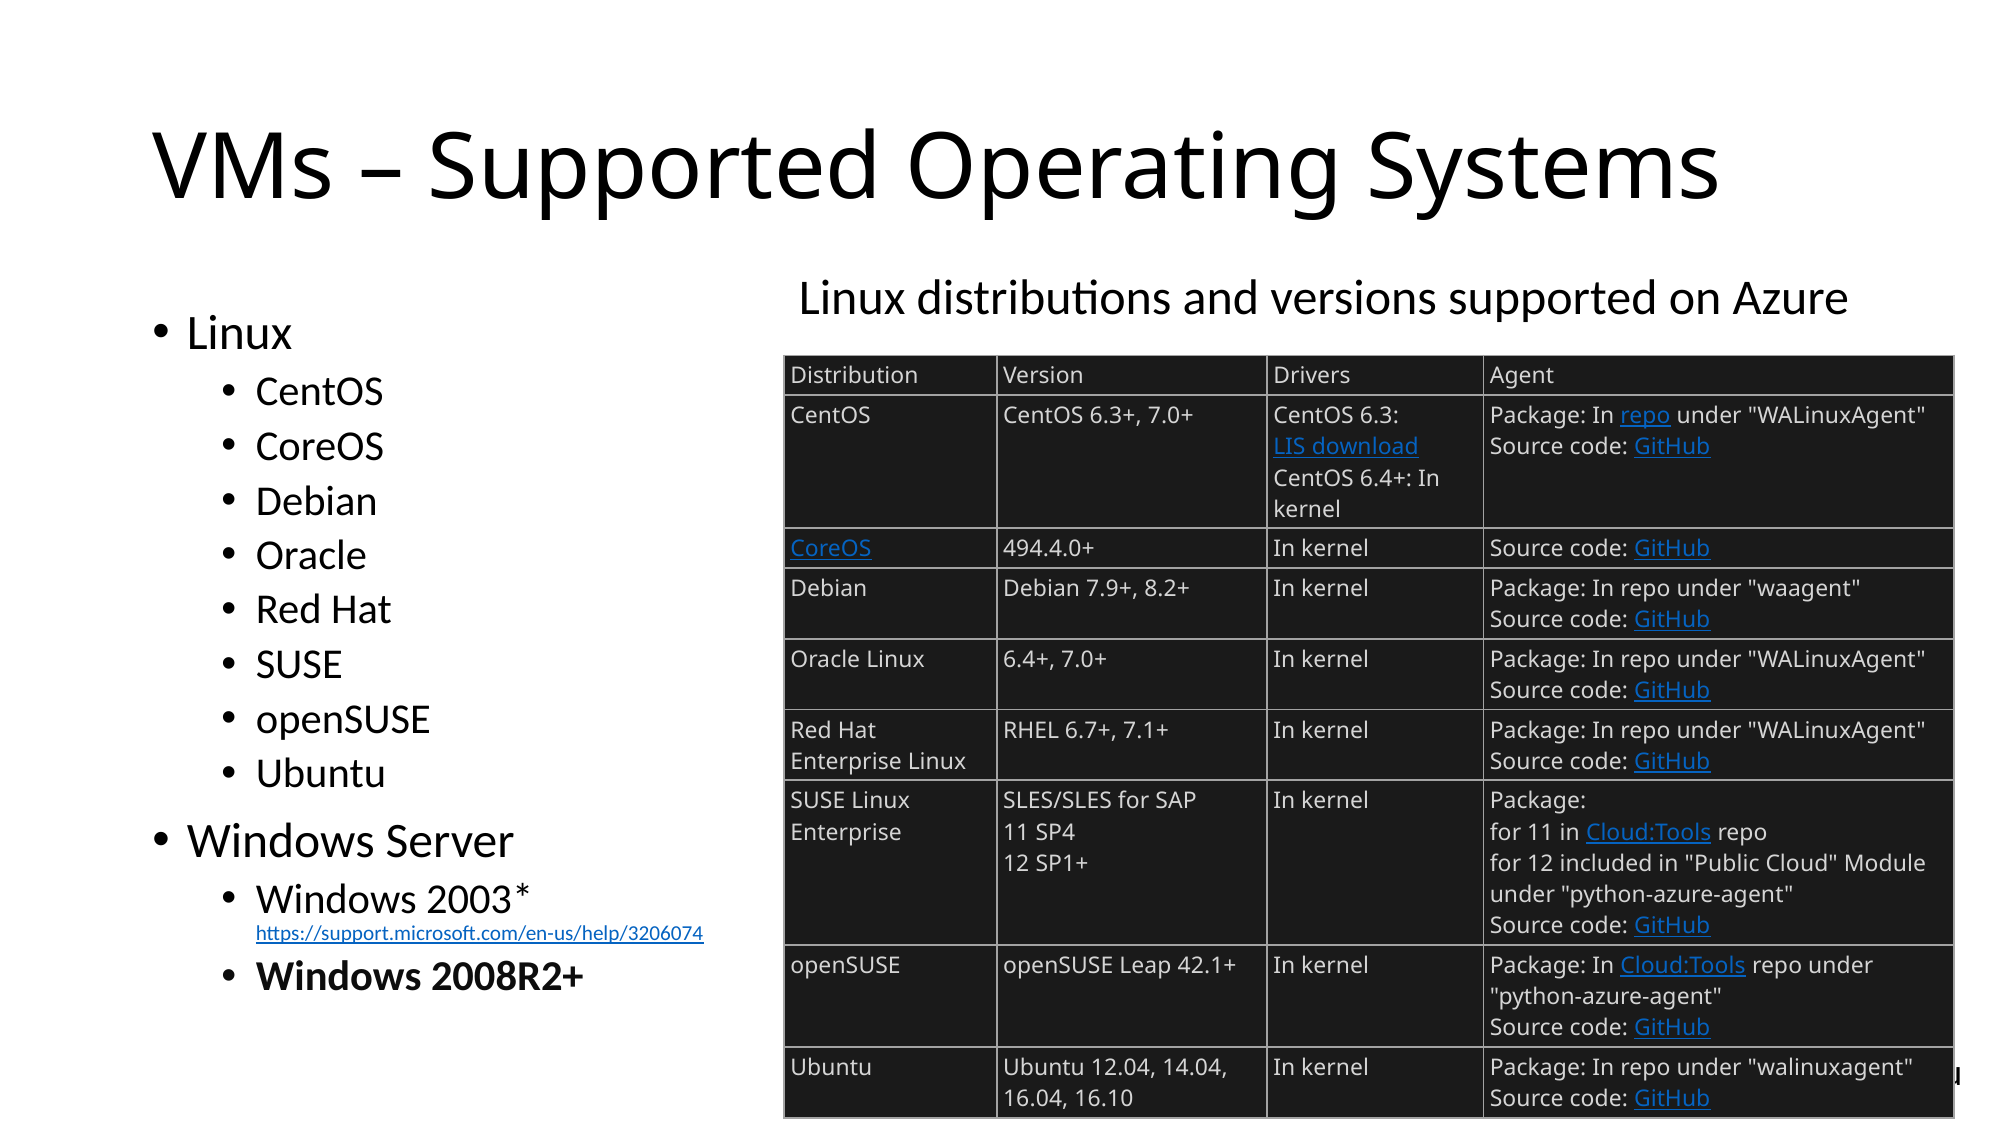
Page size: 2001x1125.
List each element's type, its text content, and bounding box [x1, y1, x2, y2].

table_cell Package: In repo under "walinuxagent" Source code: GitHub [1484, 1048, 1953, 1117]
table_cell CentOS 6.3: LIS download CentOS 6.4+: In kernel [1268, 396, 1483, 527]
table_cell CentOS 6.3+, 7.0+ [998, 396, 1266, 527]
table_cell 494.4.0+ [998, 529, 1266, 567]
table_cell Ubuntu [785, 1048, 996, 1117]
table_cell Package: In repo under "waagent" Source code: GitHub [1484, 569, 1953, 638]
table_cell Debian [785, 569, 996, 638]
table_cell In kernel [1268, 1048, 1483, 1117]
table_header Version [998, 356, 1266, 394]
table_cell openSUSE [785, 946, 996, 1046]
table_cell Source code: GitHub [1484, 529, 1953, 567]
table_cell 6.4+, 7.0+ [998, 640, 1266, 709]
table_cell In kernel [1268, 640, 1483, 709]
table_cell SLES/SLES for SAP 11 SP4 12 SP1+ [998, 781, 1266, 944]
table_cell Package: In repo under "WALinuxAgent" Source code: GitHub [1484, 710, 1953, 779]
table_cell In kernel [1268, 529, 1483, 567]
text_box Linux distributions and versions supported on Azure [784, 257, 2000, 333]
table_cell In kernel [1268, 710, 1483, 779]
table_cell In kernel [1268, 781, 1483, 944]
table_cell In kernel [1268, 569, 1483, 638]
table_cell SUSE Linux Enterprise [785, 781, 996, 944]
table_cell Package: In Cloud:Tools repo under "python-azure-agent" Source code: GitHub [1484, 946, 1953, 1046]
table_header Agent [1484, 356, 1953, 394]
table_cell In kernel [1268, 946, 1483, 1046]
table_cell CoreOS [785, 529, 996, 567]
table_header Distribution [785, 356, 996, 394]
table_cell Debian 7.9+, 8.2+ [998, 569, 1266, 638]
table_cell Oracle Linux [785, 640, 996, 709]
table_cell Package: In repo under "WALinuxAgent" Source code: GitHub [1484, 396, 1953, 527]
title VMs – Supported Operating Systems [137, 59, 1863, 278]
table_cell Red Hat Enterprise Linux [785, 710, 996, 779]
table_cell CentOS [785, 396, 996, 527]
table_cell Package: for 11 in Cloud:Tools repo for 12 included in "Public Cloud" Module under "python-azure-agent" Source code: GitHub [1484, 781, 1953, 944]
table_cell Package: In repo under "WALinuxAgent" Source code: GitHub [1484, 640, 1953, 709]
table_cell RHEL 6.7+, 7.1+ [998, 710, 1266, 779]
table_cell openSUSE Leap 42.1+ [998, 946, 1266, 1046]
table_header Drivers [1268, 356, 1483, 394]
table_cell Ubuntu 12.04, 14.04, 16.04, 16.10 [998, 1048, 1266, 1117]
list Linux CentOS CoreOS Debian Oracle Red Hat SUSE openSUSE Ubuntu Windows Server Windows 2003* https://support.microsoft.com/en-us/help/3206074 Windows 2008R2+ [137, 299, 1863, 1014]
